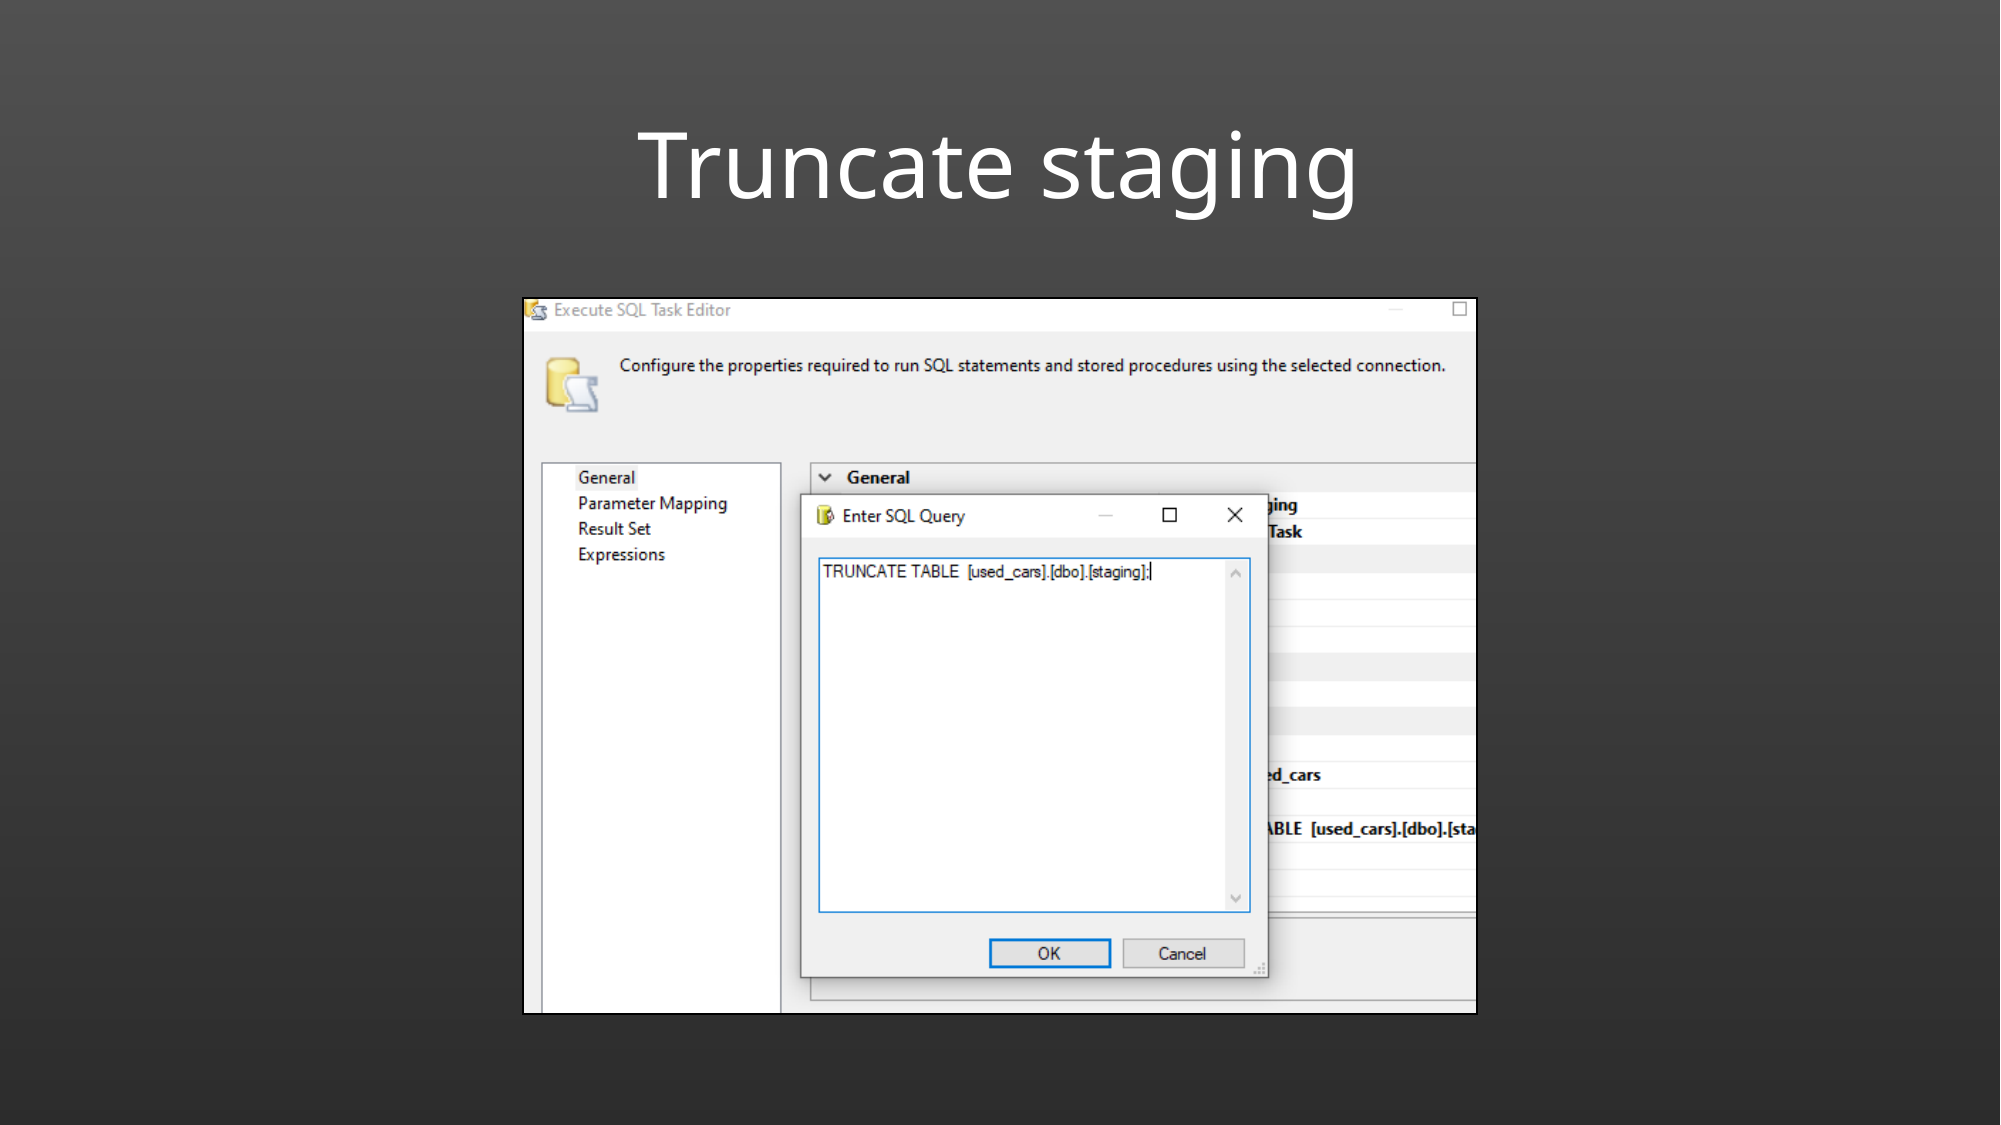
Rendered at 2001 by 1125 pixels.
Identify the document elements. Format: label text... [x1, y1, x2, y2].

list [523, 299, 1476, 1014]
title Truncate staging [137, 59, 1863, 278]
